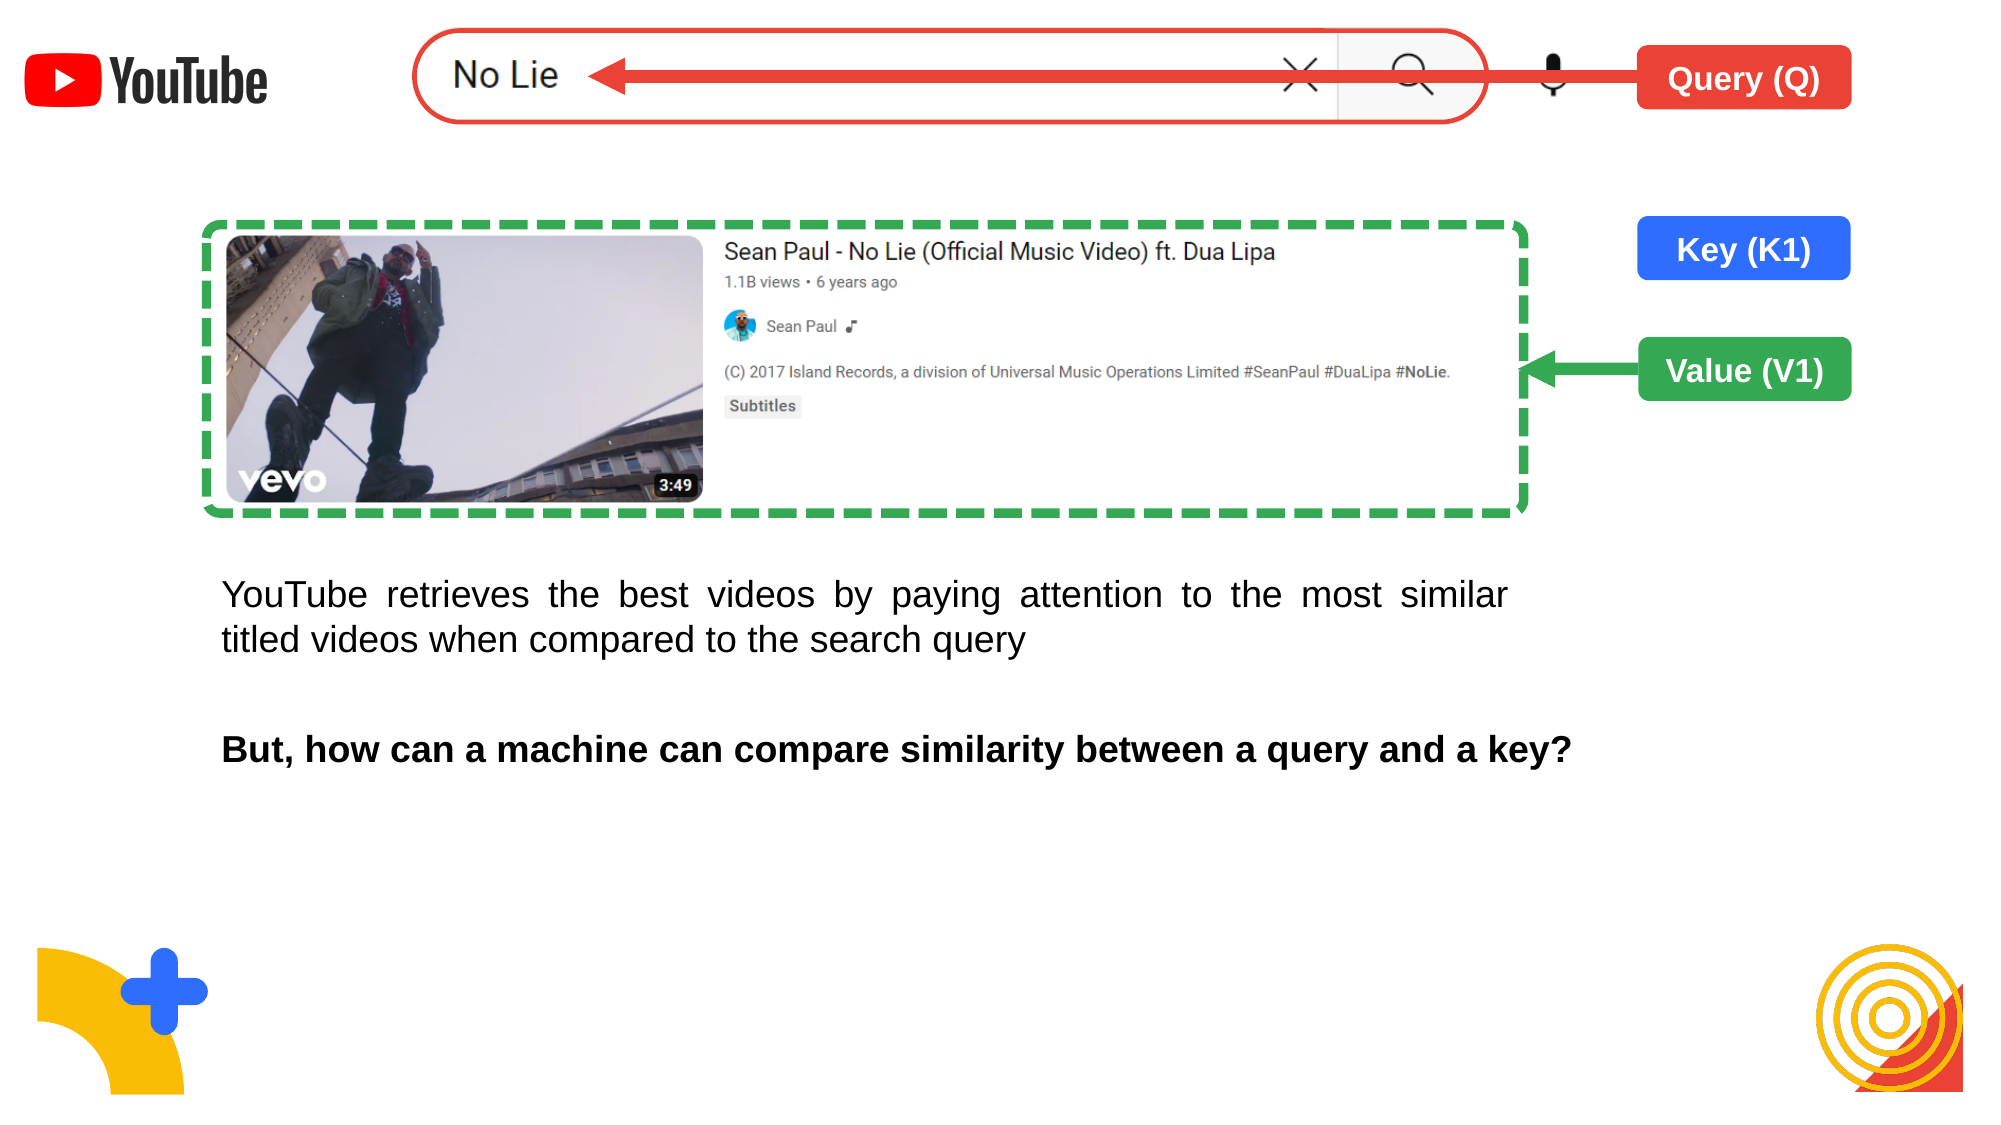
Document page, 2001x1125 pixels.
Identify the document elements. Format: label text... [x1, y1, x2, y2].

picture [369, 15, 1584, 147]
picture [219, 225, 1615, 514]
text_box YouTube retrieves the best videos by paying attention to the most similar titled videos when compared to the search query [206, 562, 1524, 668]
picture [19, 51, 272, 109]
picture [1816, 944, 1963, 1092]
text_box [206, 224, 1513, 514]
text_box But, how can a machine can compare similarity between a query and a key? [206, 717, 1650, 778]
text_box Query (Q) [1636, 45, 1852, 110]
text_box Key (K1) [1637, 216, 1851, 281]
text_box Value (V1) [1638, 336, 1852, 401]
